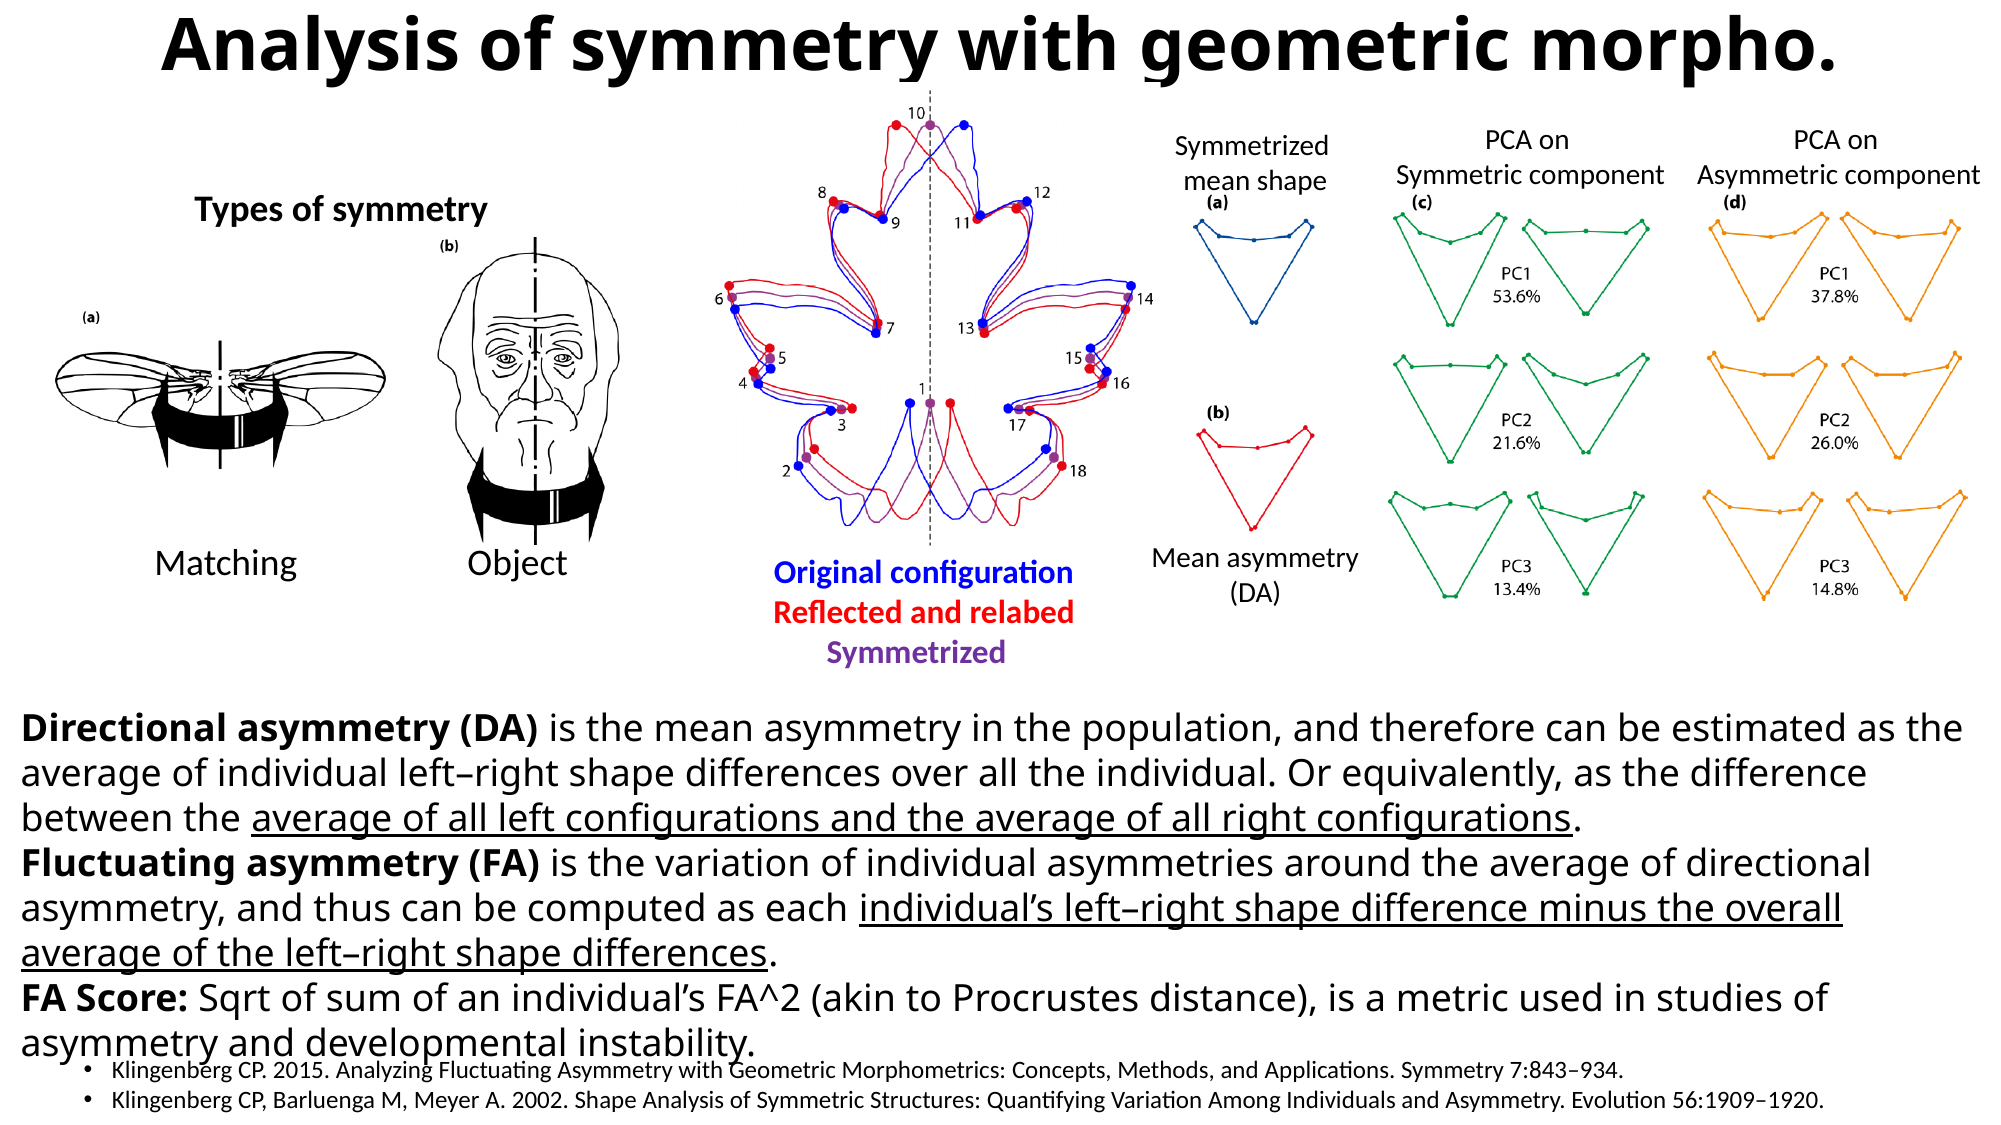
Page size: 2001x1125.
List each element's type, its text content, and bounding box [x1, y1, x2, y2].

text_box PCA on Asymmetric component [1682, 113, 1997, 198]
picture [1188, 176, 1975, 609]
text_box Directional asymmetry (DA) is the mean asymmetry in the population, and therefore can be estimated as the average of individual left–right shape differences over all the individual. Or equivalently, as the difference between the average of all left configurations and the average of all right configurations. Fluctuating asymmetry (FA) is the variation of individual asymmetries around the average of directional asymmetry, and thus can be computed as each individual’s left–right shape difference minus the overall average of the left–right shape differences. FA Score: Sqrt of sum of an individual’s FA^2 (akin to Procrustes distance), is a metric used in studies of asymmetry and developmental instability. [5, 696, 2000, 1071]
text_box PCA on Symmetric component [1381, 113, 1681, 176]
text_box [704, 82, 1161, 680]
title Analysis of symmetry with geometric morpho. [137, 0, 1863, 95]
text_box Klingenberg CP. 2015. Analyzing Fluctuating Asymmetry with Geometric Morphometrics: Concepts, Methods, and Applications. Symmetry 7:843–934. Klingenberg CP, Barluenga M, Meyer A. 2002. Shape Analysis of Symmetric Structures: Quantifying Variation Among Individuals and Asymmetry. Evolution 56:1909–1920. [69, 1071, 1931, 1121]
text_box Symmetrized mean shape [1161, 118, 1351, 204]
text_box Mean asymmetry (DA) [1161, 530, 1375, 616]
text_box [12, 176, 638, 592]
